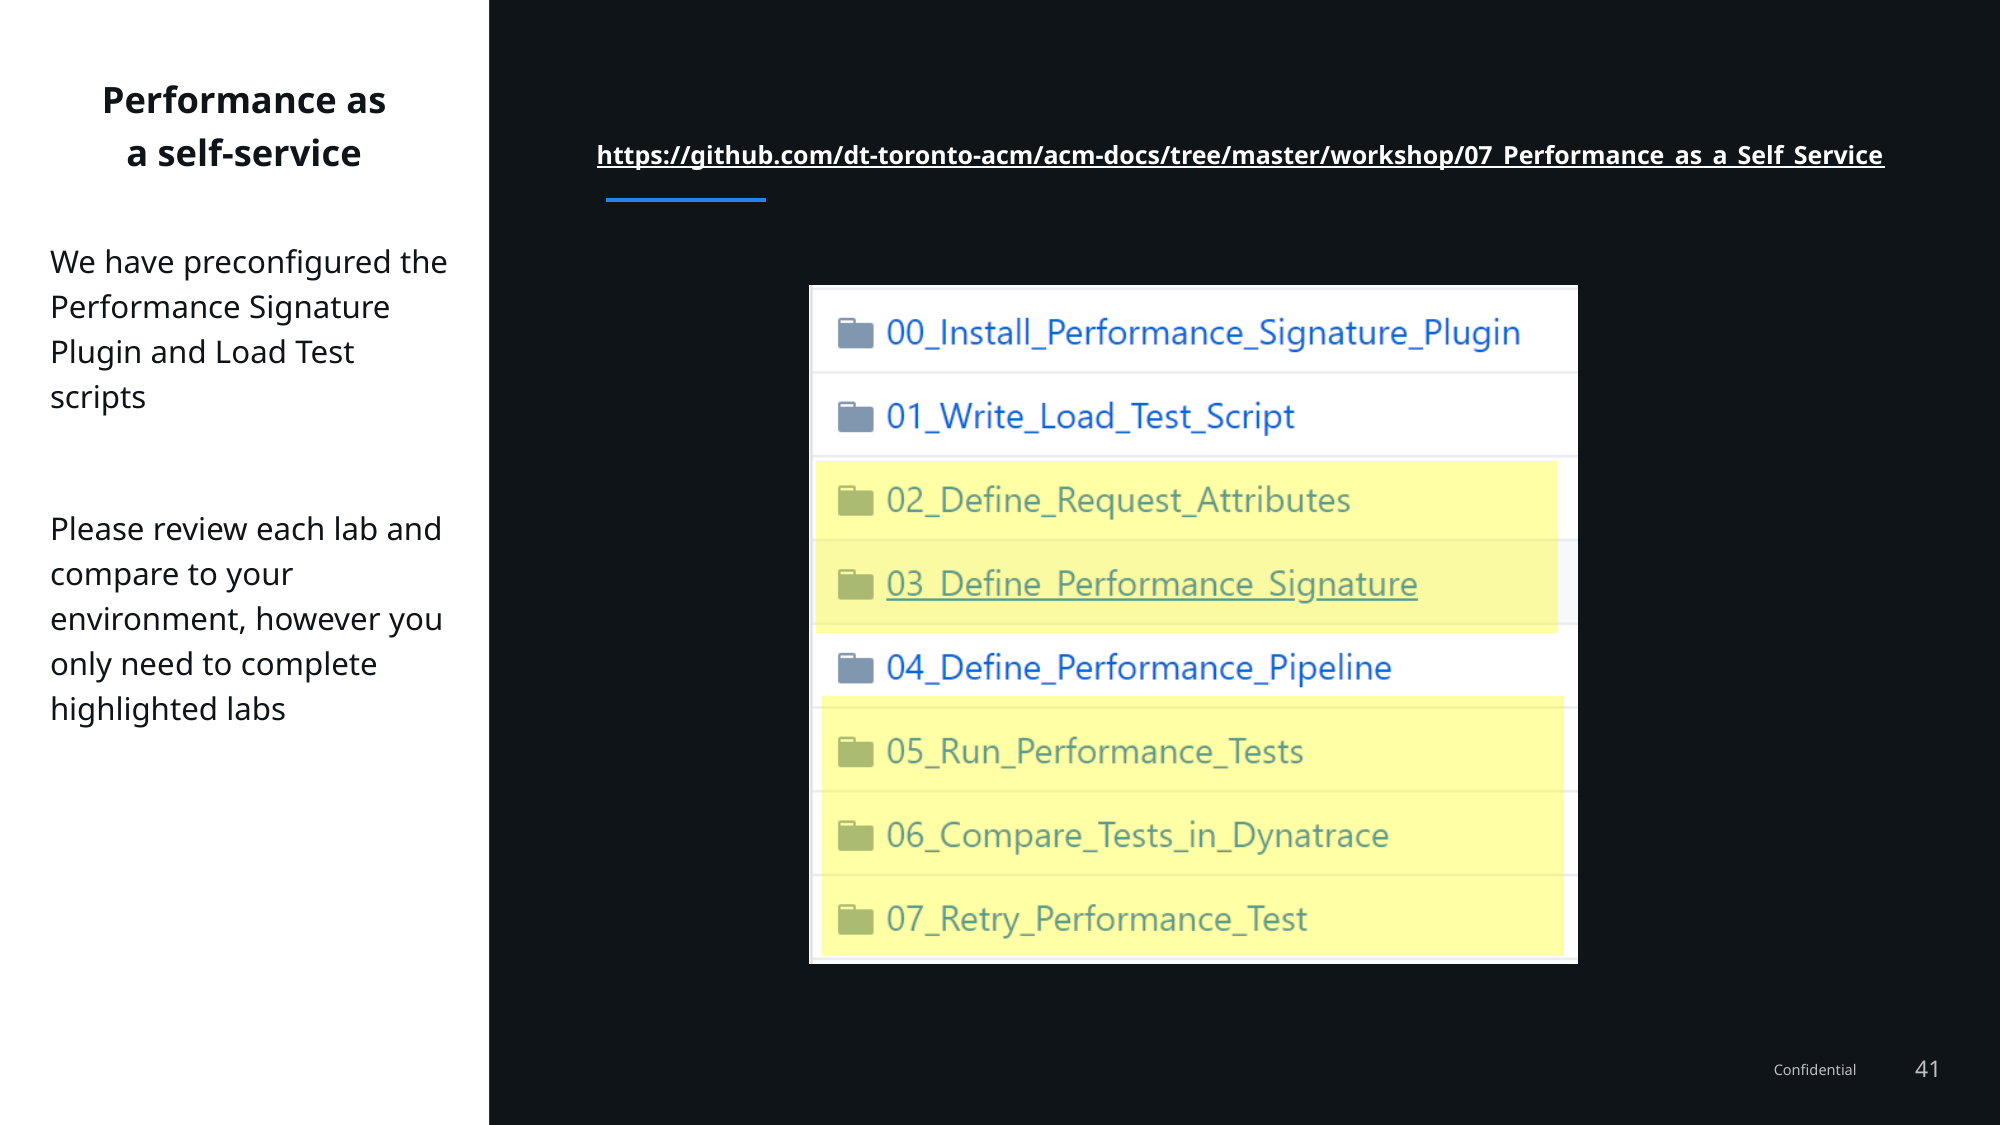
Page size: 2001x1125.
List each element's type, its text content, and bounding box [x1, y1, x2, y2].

list Performance as a self-service [73, 59, 415, 181]
list We have preconfigured the Performance Signature Plugin and Load Test scripts Please review each lab and compare to your environment, however you only need to complete highlighted labs [34, 227, 472, 1075]
picture [808, 285, 1578, 964]
title https://github.com/dt-toronto-acm/acm-docs/tree/master/workshop/07_Performance_as_a_Self_Service [581, 59, 1992, 181]
